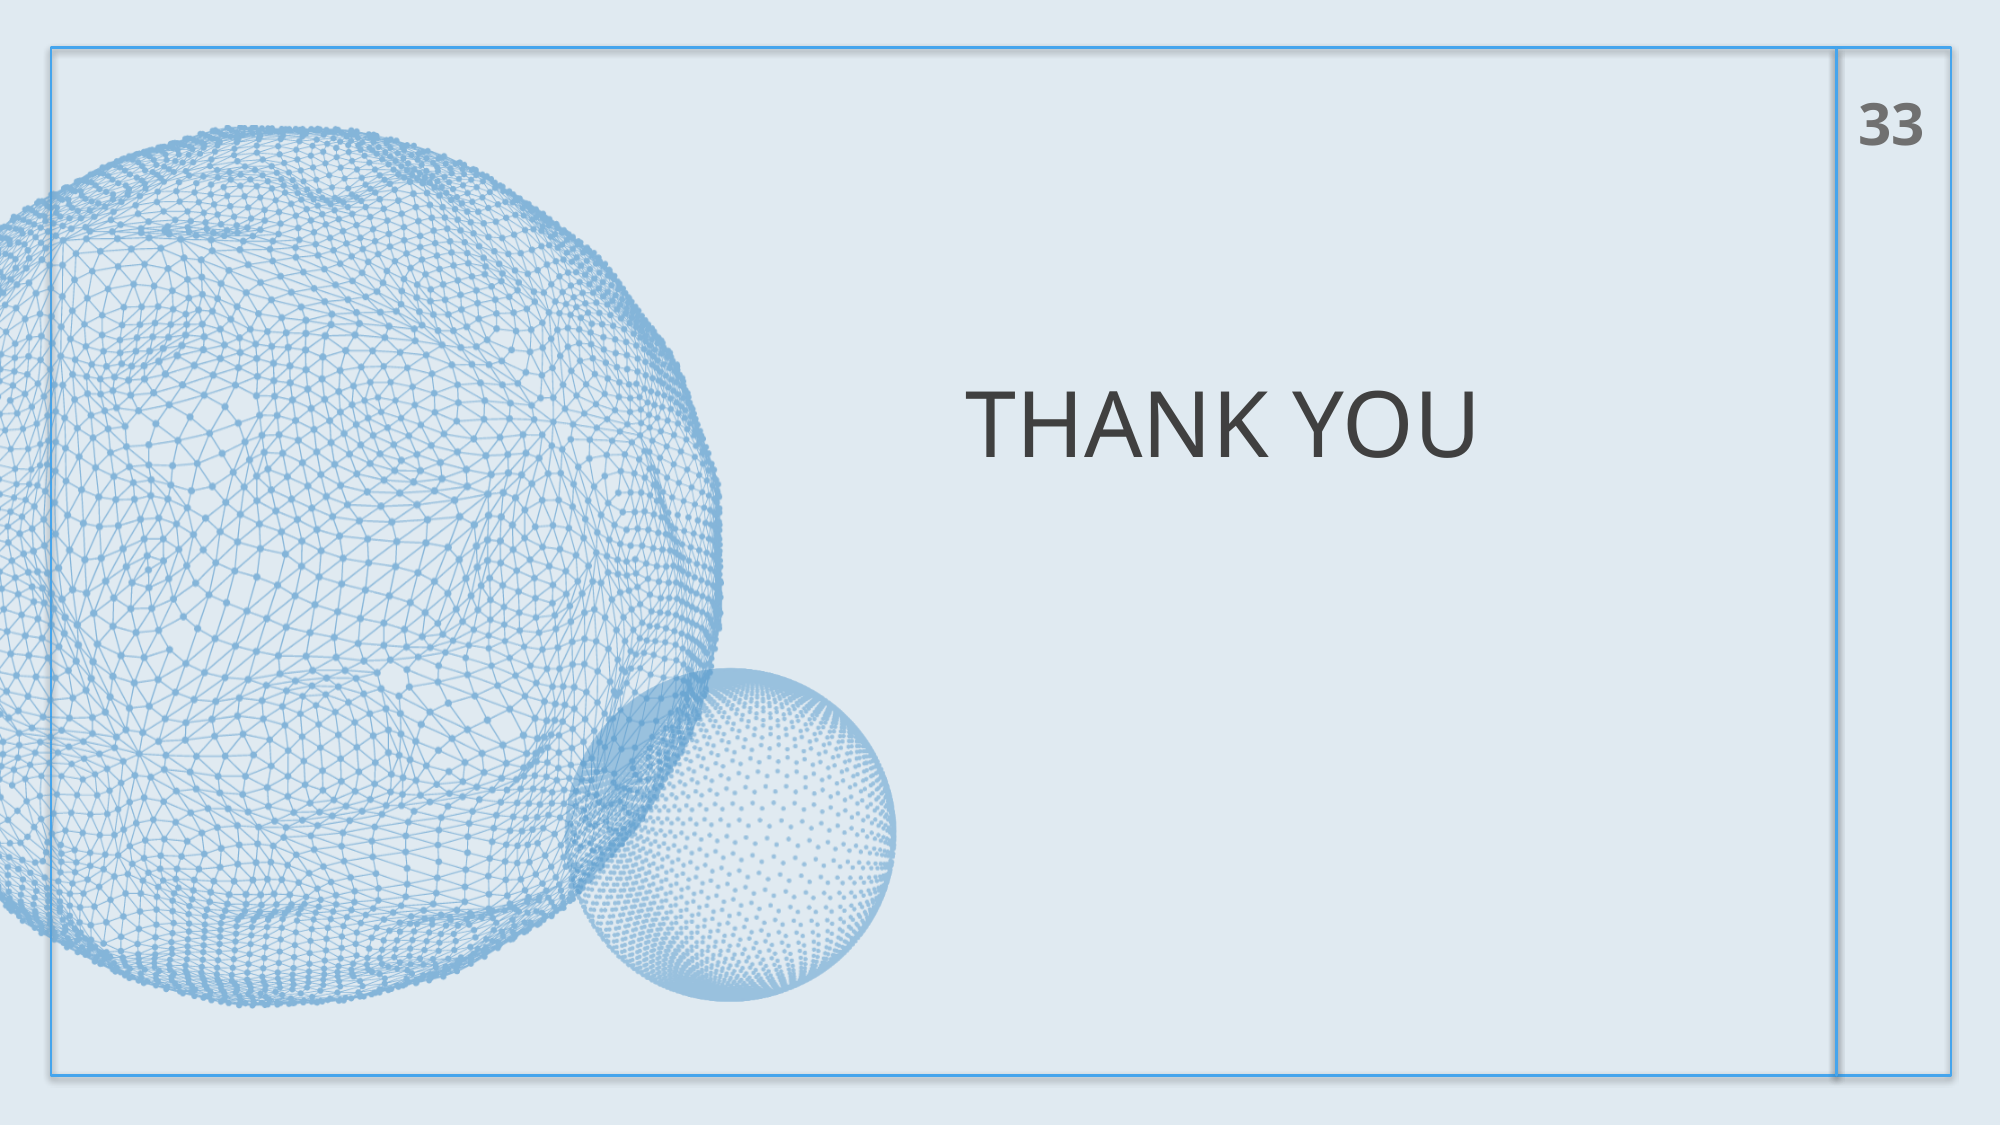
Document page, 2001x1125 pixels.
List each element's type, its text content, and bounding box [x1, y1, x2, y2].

title Thank you [965, 143, 1778, 697]
slide_number 33 [1822, 48, 1961, 175]
